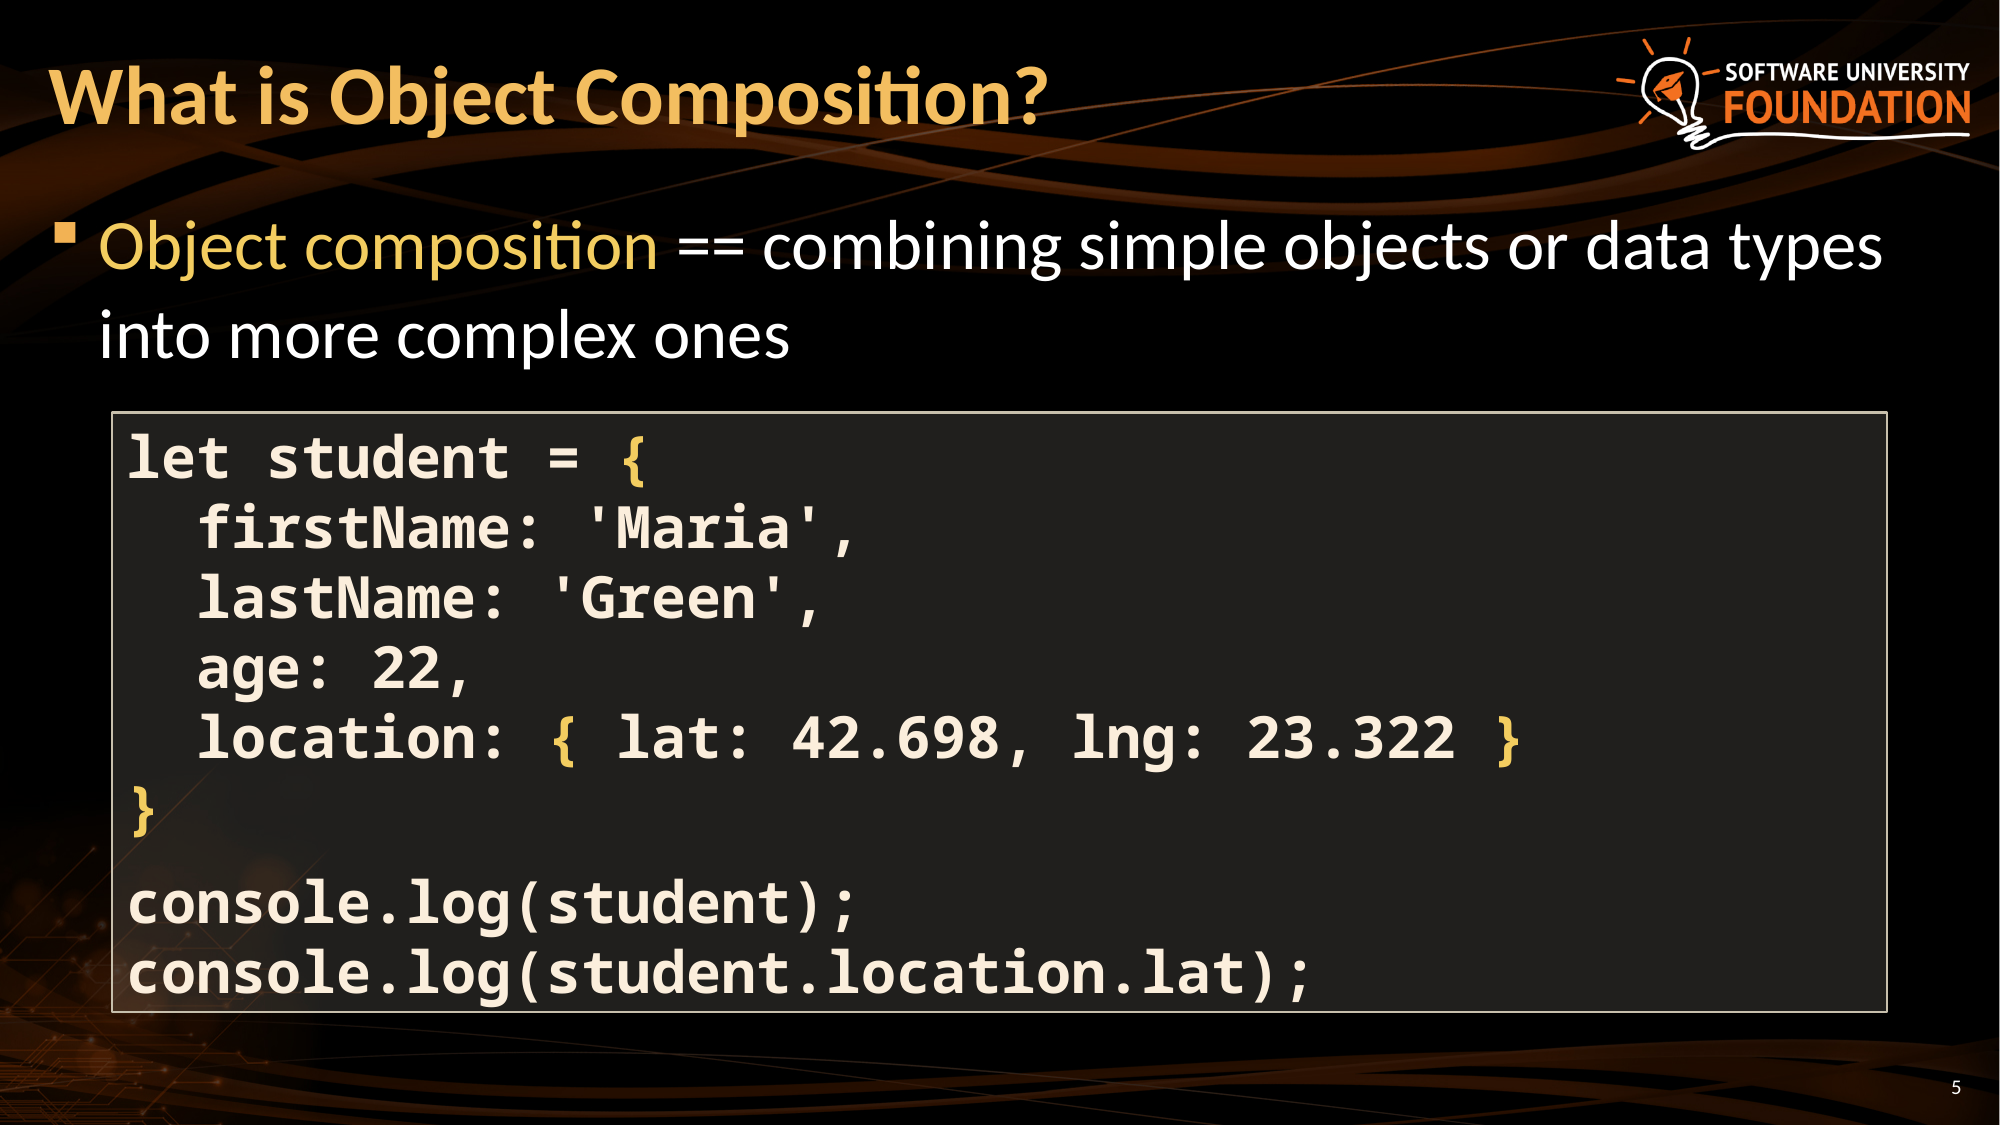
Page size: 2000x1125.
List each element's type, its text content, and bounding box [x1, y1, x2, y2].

text_box Object composition == combining simple objects or data types into more complex ones [31, 188, 1968, 1103]
picture [0, 0, 2000, 1125]
text_box let student = { firstName: 'Maria', lastName: 'Green', age: 22, location: { lat: 42.698, lng: 23.322 } } console.log(student); console.log(student.location.lat); [111, 412, 1888, 1013]
text_box What is Object Composition? [30, 6, 1602, 189]
